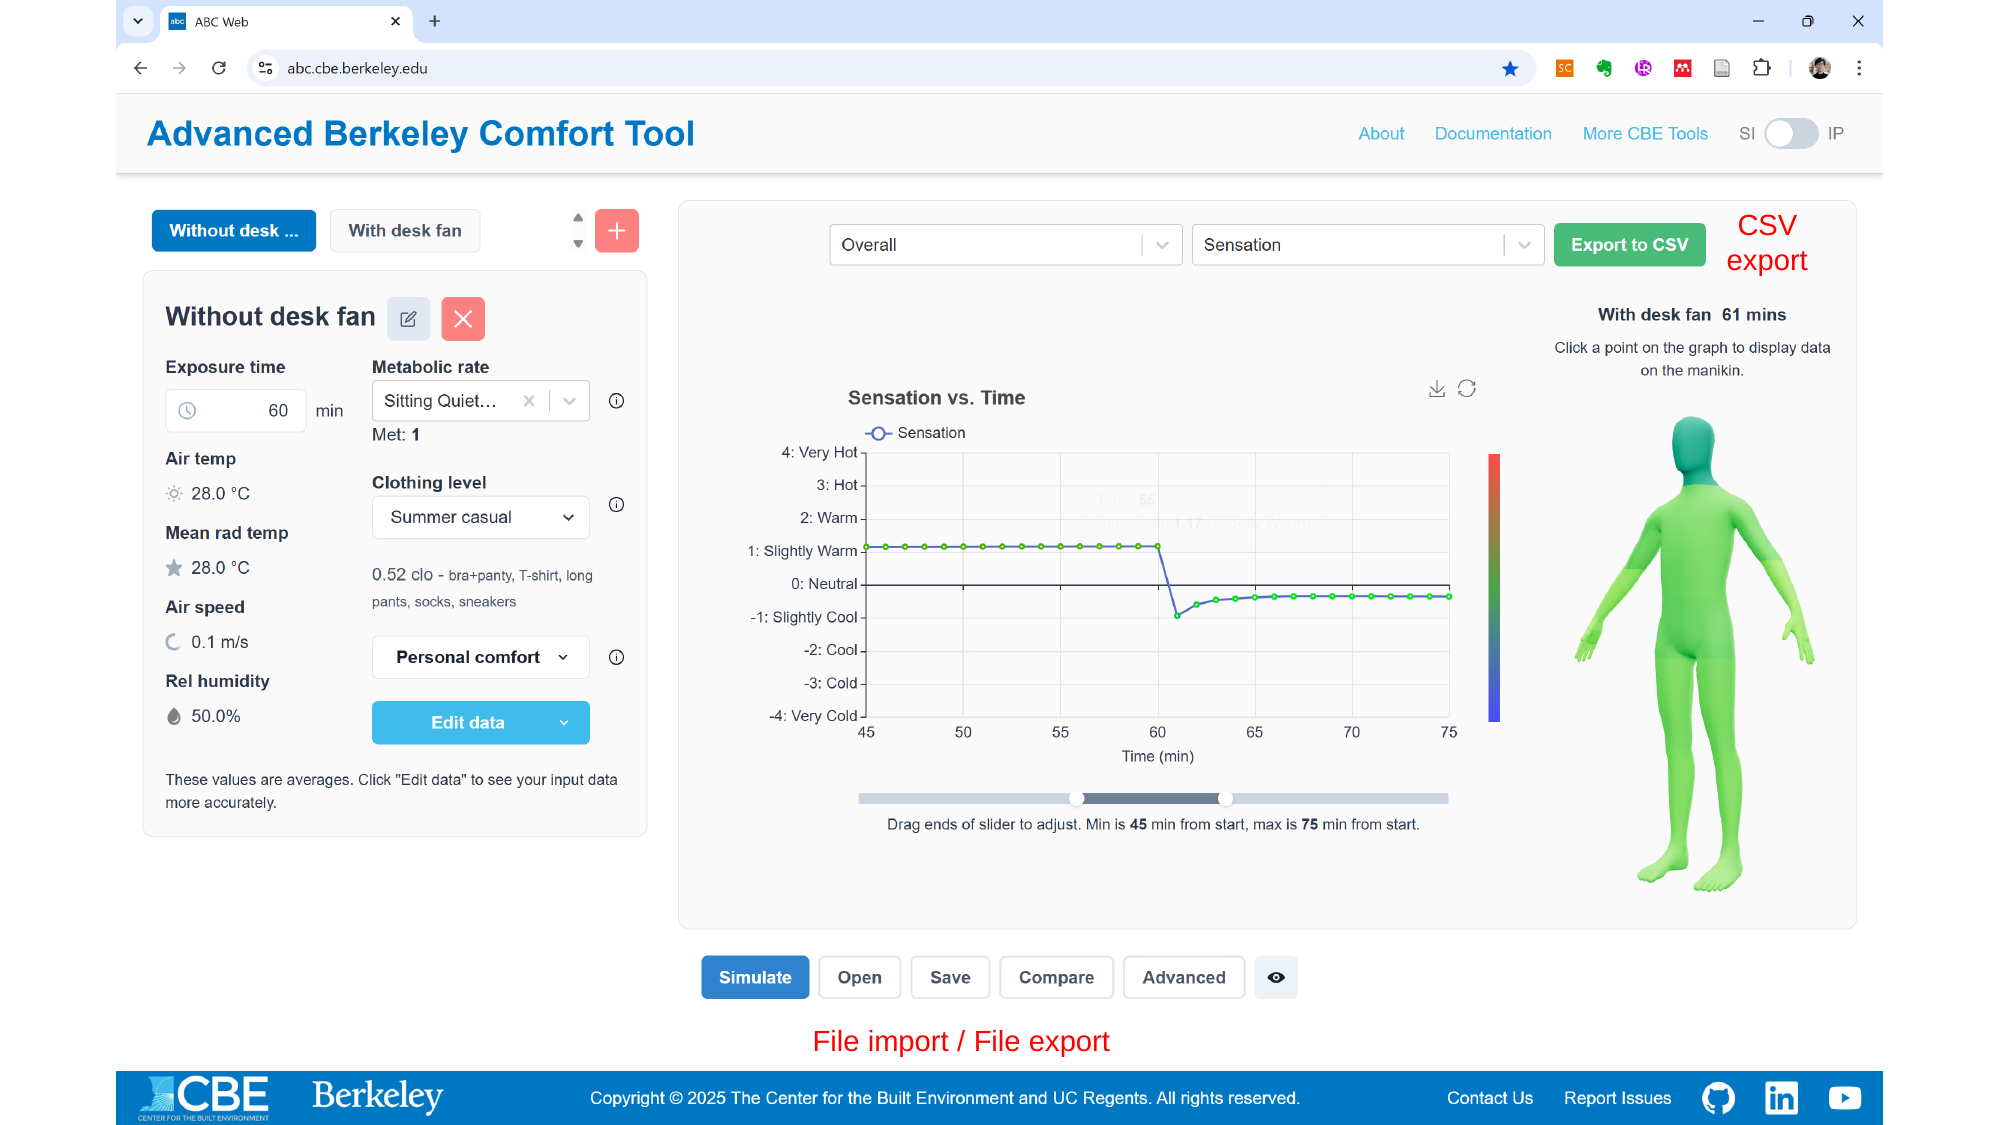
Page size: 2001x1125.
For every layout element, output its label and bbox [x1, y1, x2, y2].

picture [116, 0, 1884, 1125]
text_box [427, 219, 1858, 1069]
